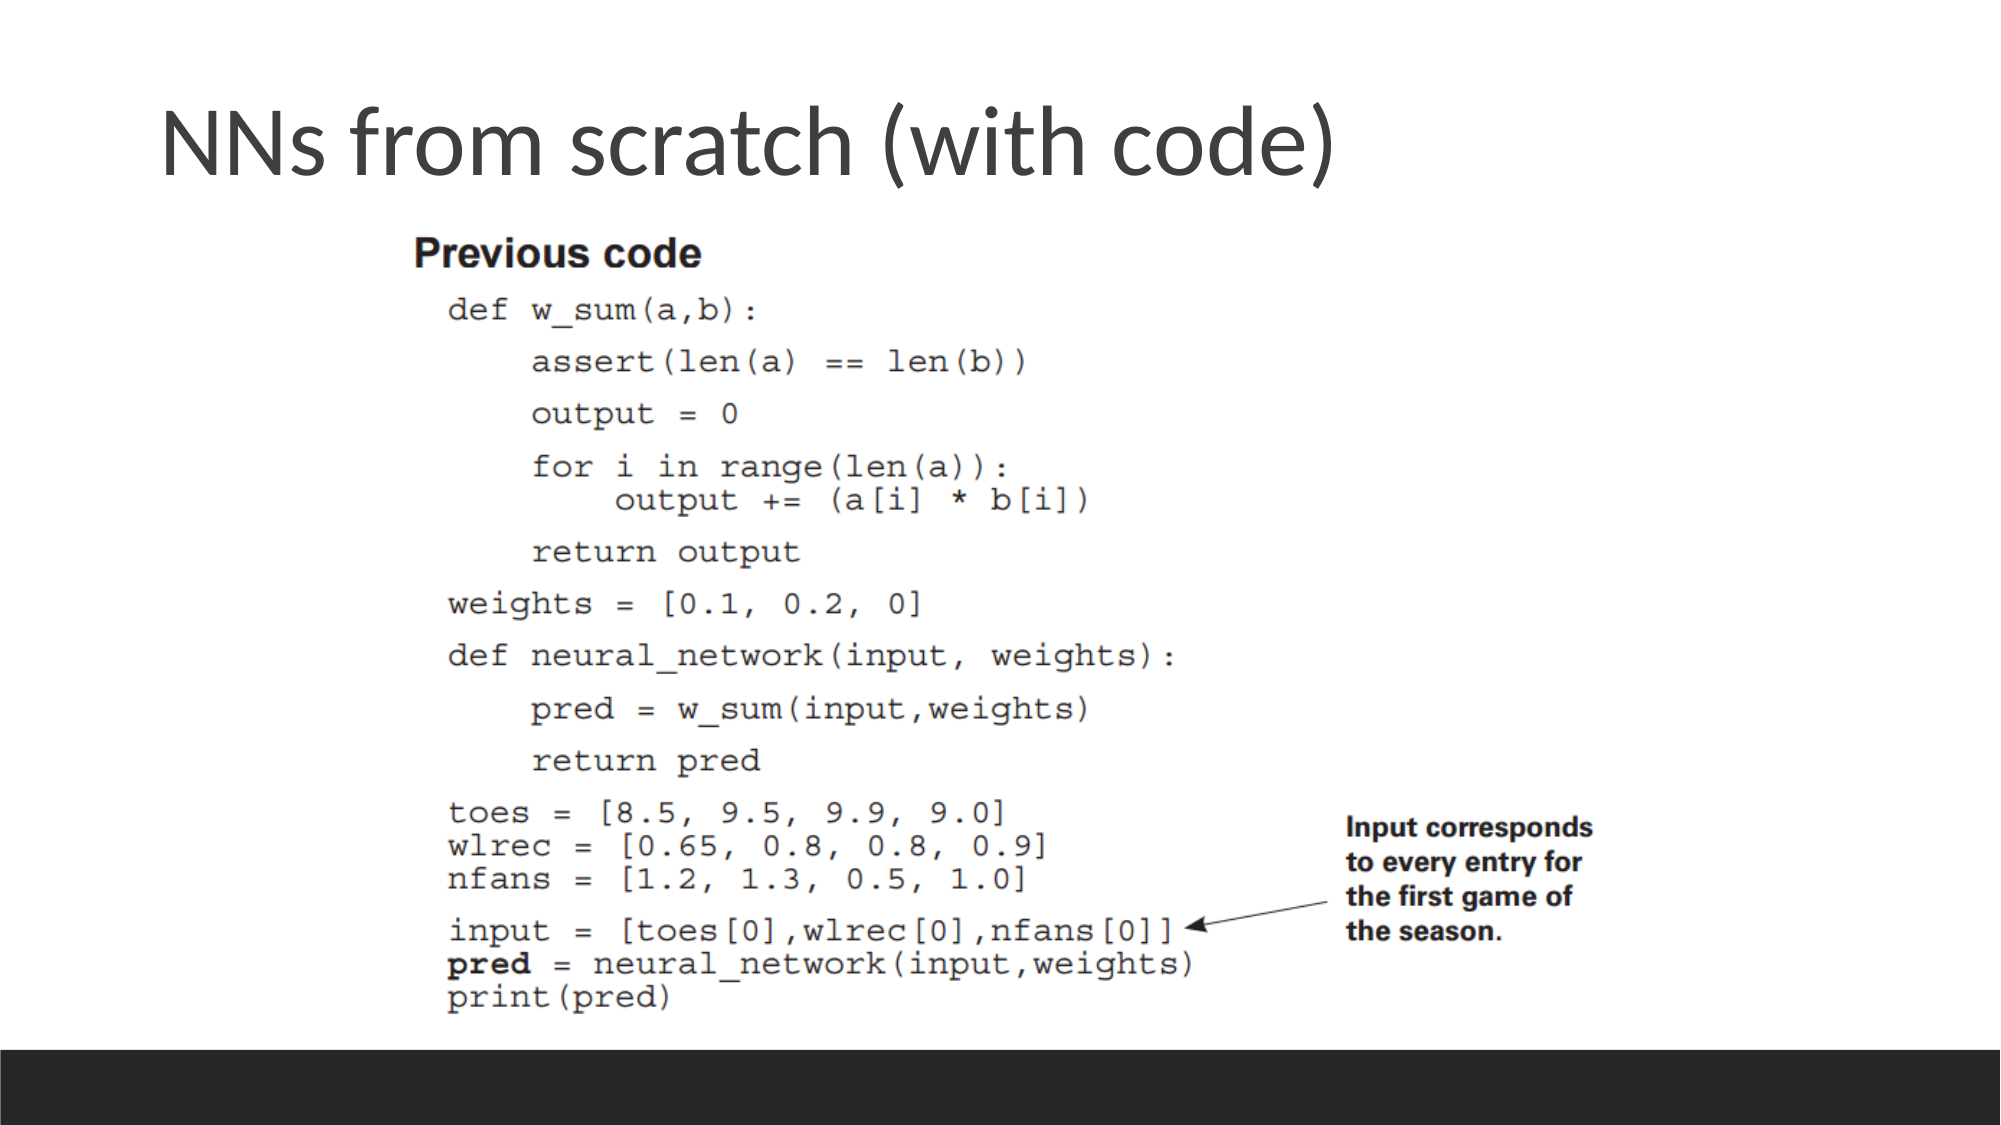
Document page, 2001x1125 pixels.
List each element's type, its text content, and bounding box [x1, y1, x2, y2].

picture [395, 212, 1604, 1027]
title NNs from scratch (with code) [144, 23, 1795, 262]
